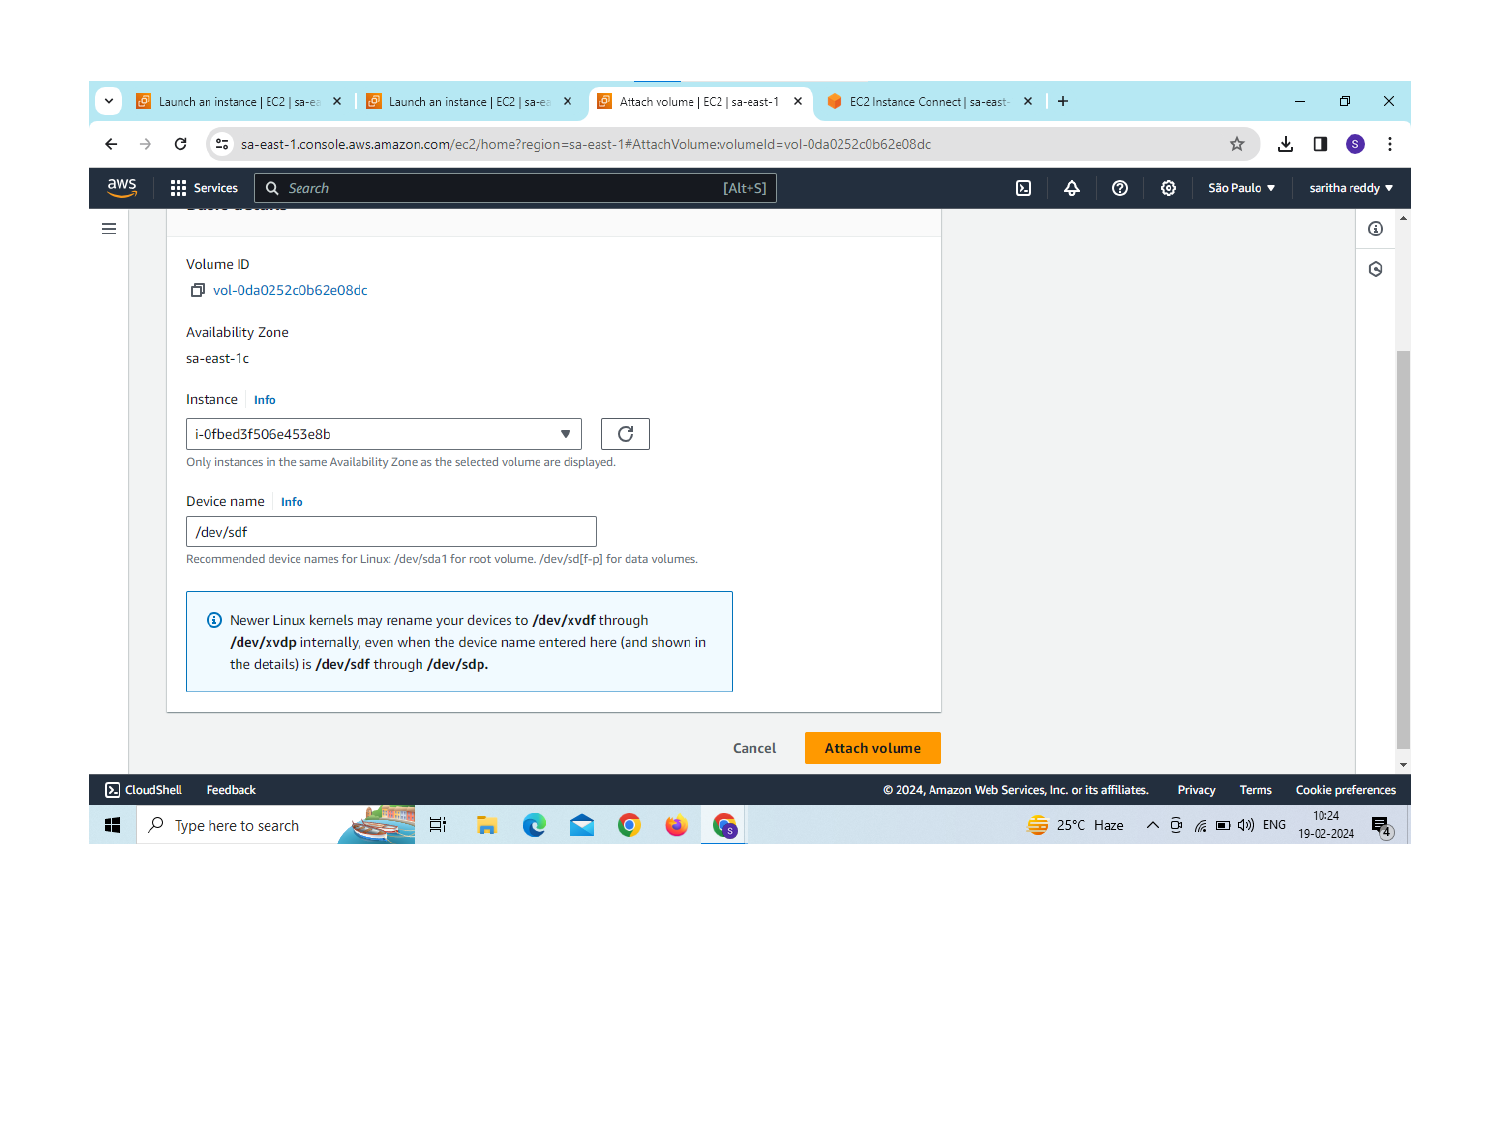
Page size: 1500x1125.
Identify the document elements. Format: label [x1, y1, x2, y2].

list [89, 81, 1411, 844]
